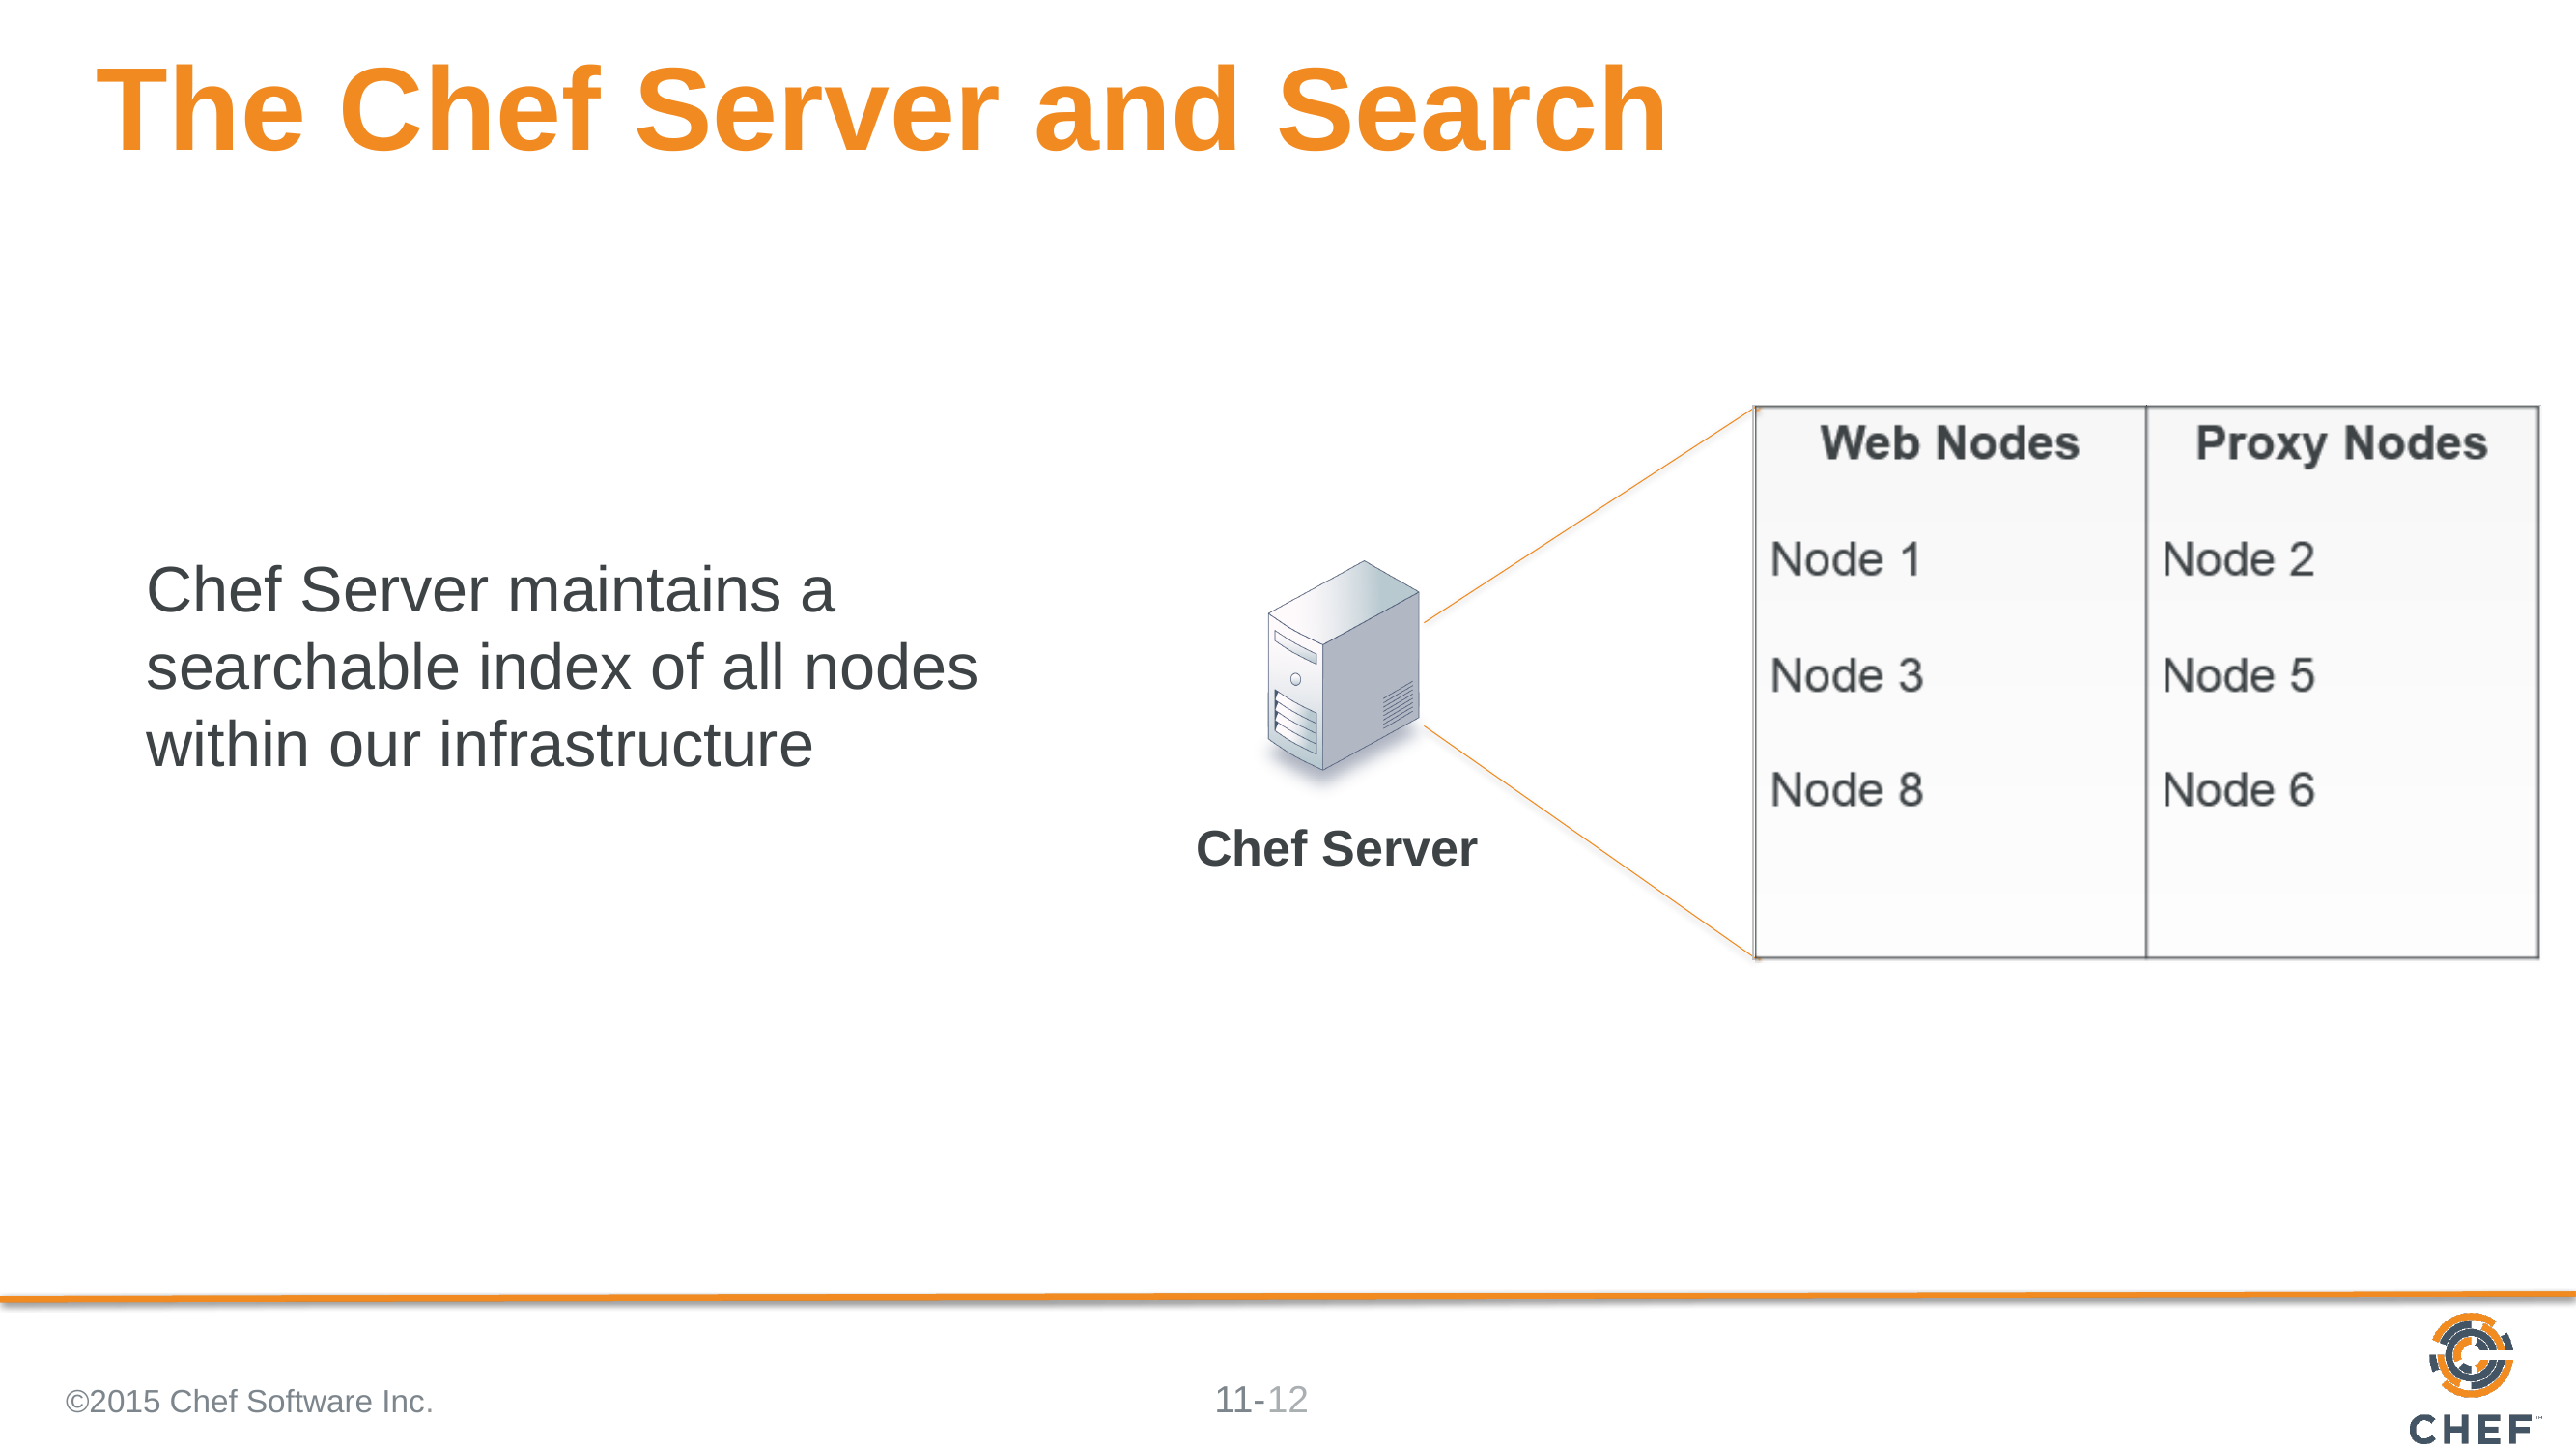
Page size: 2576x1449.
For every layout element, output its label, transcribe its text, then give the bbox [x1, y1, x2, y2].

footer ©2015 Chef Software Inc. [51, 1359, 952, 1440]
text_box Chef Server maintains a searchable index of all nodes within our infrastructure [97, 548, 1045, 930]
slide_number 12 [998, 1359, 1578, 1437]
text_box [1424, 406, 1752, 623]
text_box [1424, 725, 1749, 960]
title The Chef Server and Search [96, 48, 2463, 180]
text_box Chef Server [1191, 815, 1419, 930]
picture [1213, 560, 1474, 838]
picture [1754, 406, 2542, 963]
picture [2399, 1297, 2550, 1449]
